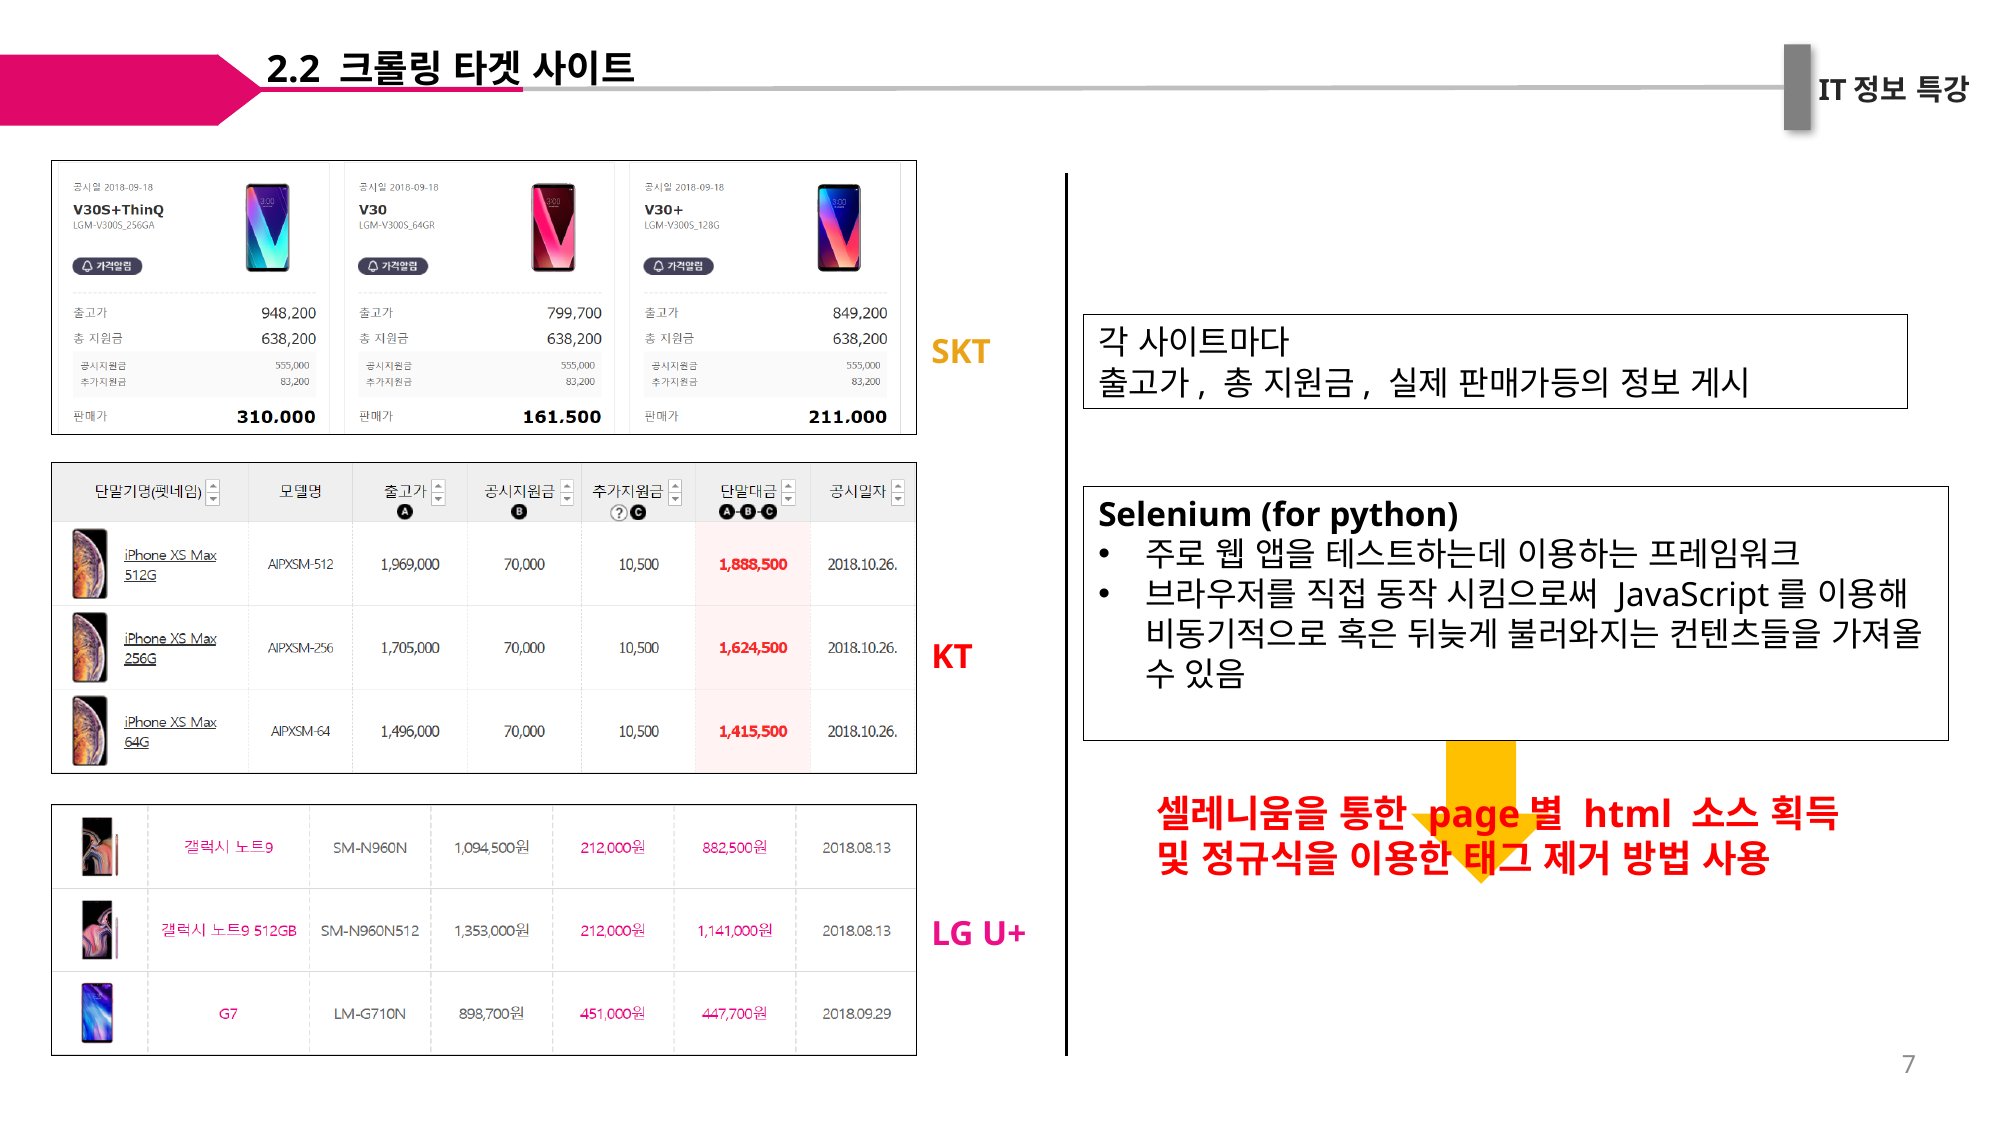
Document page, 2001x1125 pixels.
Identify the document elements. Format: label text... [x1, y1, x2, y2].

picture [51, 804, 917, 1056]
picture [51, 160, 917, 435]
text_box SKT [917, 322, 1065, 378]
text_box 셀레니움을 통한 page별 html 소스 획득 및 정규식을 이용한 태그 제거 방법 사용 [1141, 782, 1873, 887]
picture [51, 462, 917, 774]
text_box 각 사이트마다 출고가, 총 지원금, 실제 판매가등의 정보 게시 [1083, 314, 1908, 409]
text_box [1445, 740, 1518, 782]
text_box KT [917, 627, 1065, 683]
text_box Selenium (for python) 주로 웹 앱을 테스트하는데 이용하는 프레임워크 브라우저를 직접 동작 시킴으로써 JavaScript를 이용해 비동기적으로 혹은 뒤늦게 불러와지는 컨텐츠들을 가져올 수 있음 [1083, 486, 1949, 741]
text_box LG U+ [917, 904, 1065, 960]
slide_number 7 [1481, 1035, 1932, 1096]
list 2.2 크롤링 타겟 사이트 [251, 42, 1067, 132]
